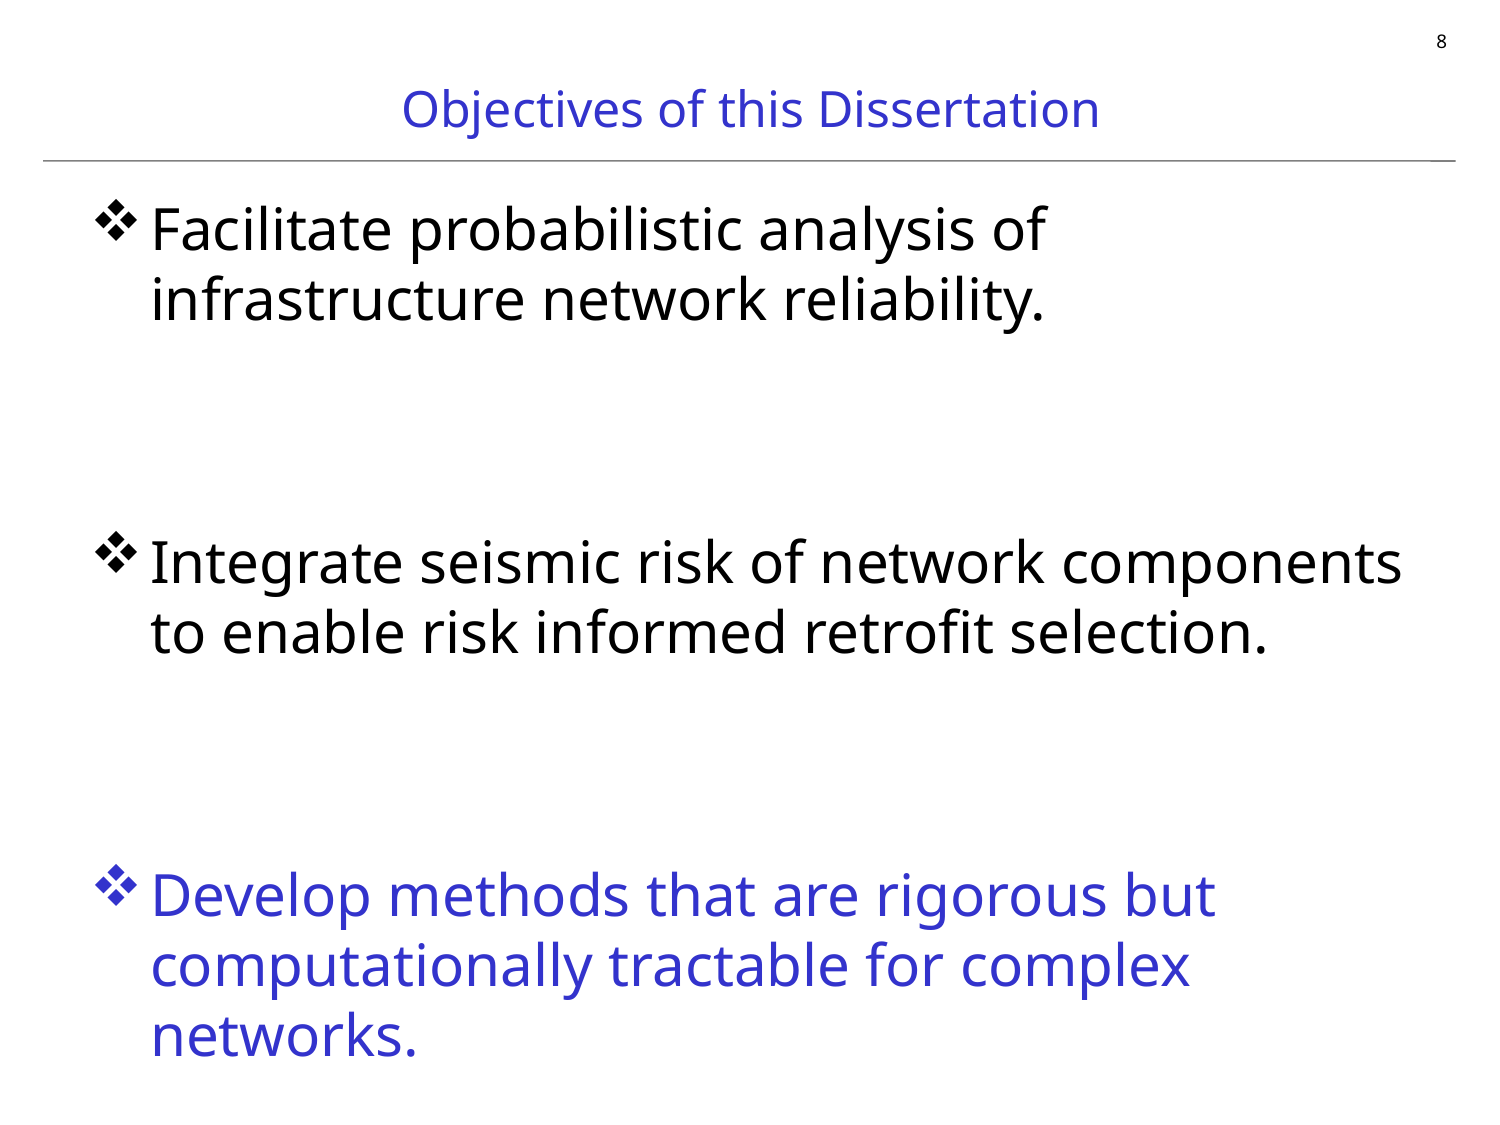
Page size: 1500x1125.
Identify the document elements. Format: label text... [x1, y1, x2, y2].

title Objectives of this Dissertation [76, 66, 1428, 150]
list Facilitate probabilistic analysis of infrastructure network reliability. Integrate seismic risk of network components to enable risk informed retrofit selection. Develop methods that are rigorous but computationally tractable for complex networks. [74, 184, 1426, 1071]
